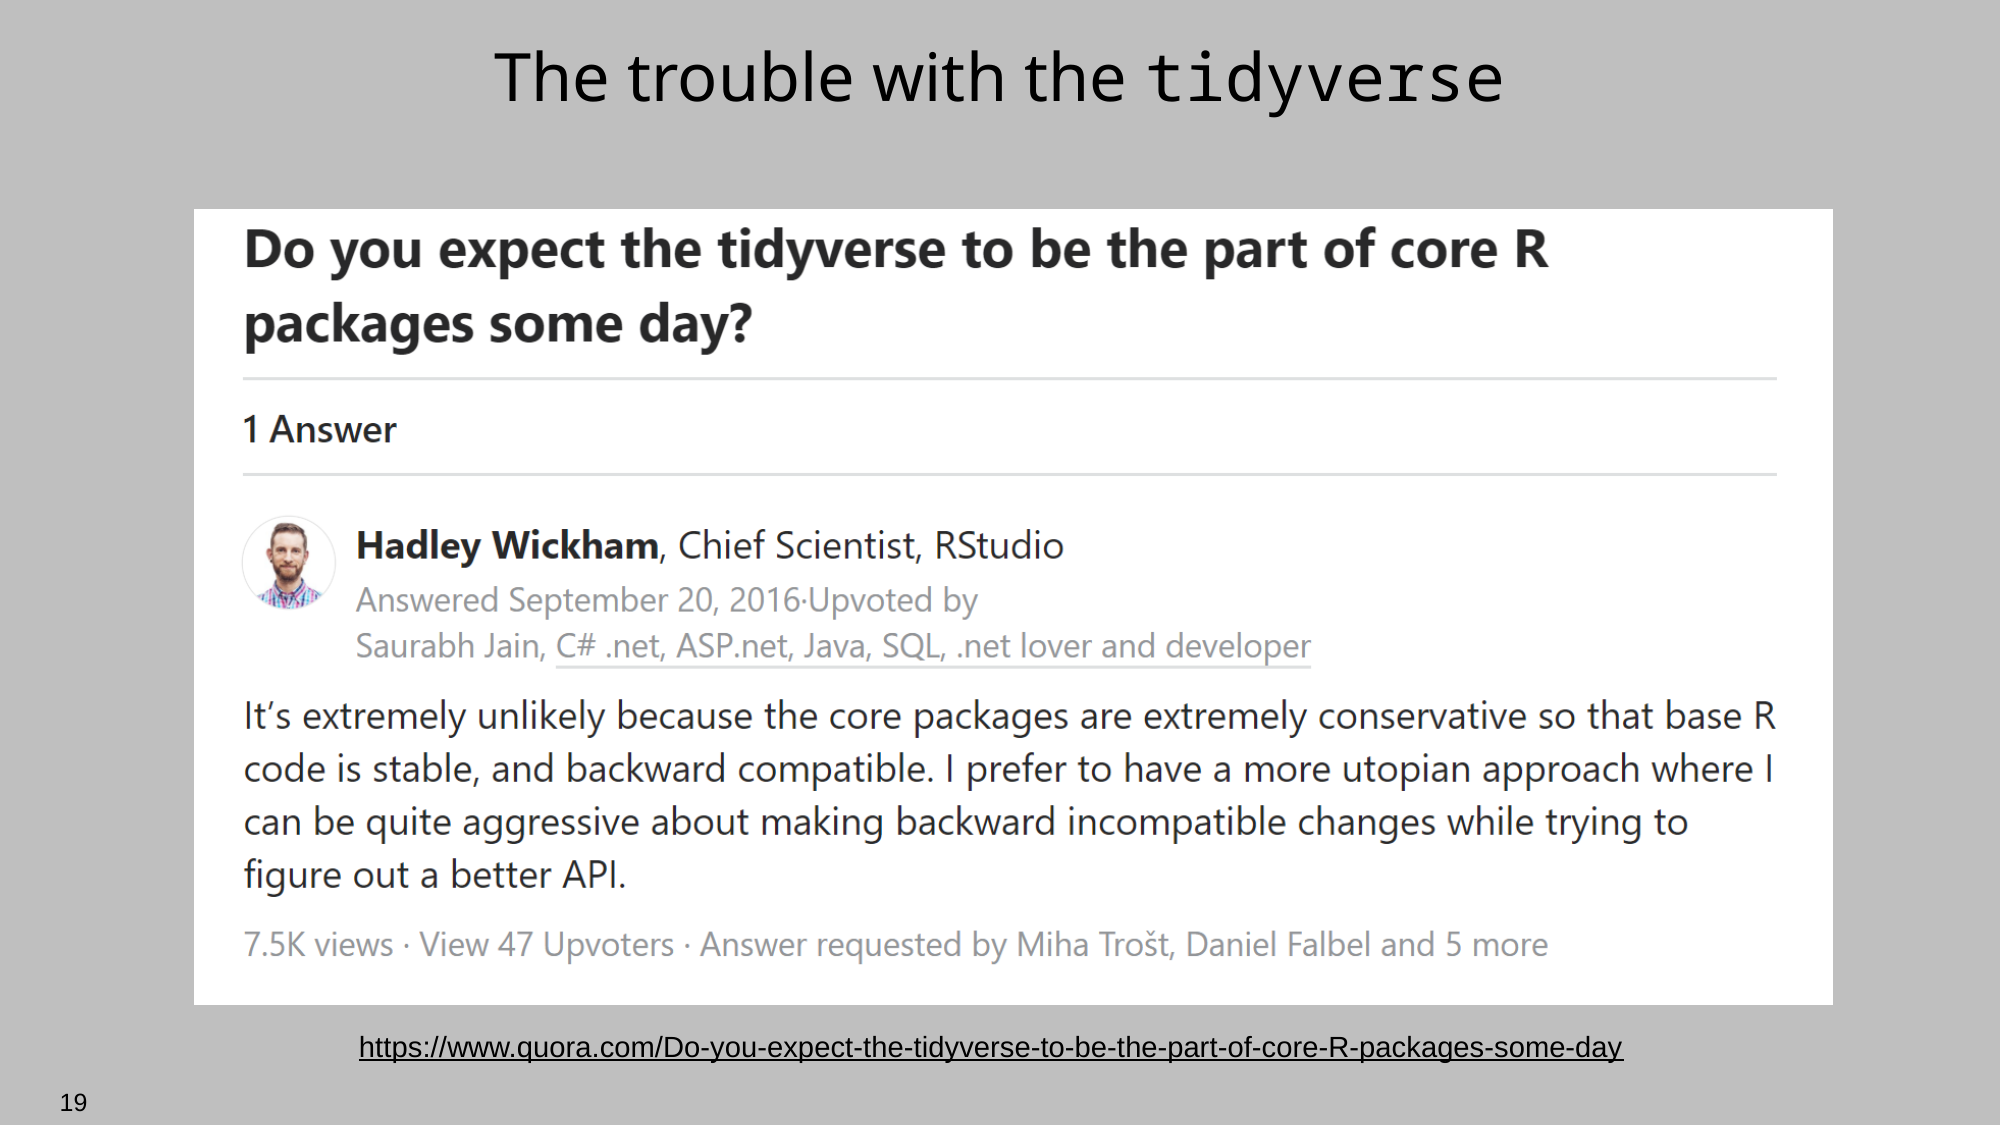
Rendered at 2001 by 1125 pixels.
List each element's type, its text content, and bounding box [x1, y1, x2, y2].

title The trouble with the tidyverse [150, 0, 1850, 150]
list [194, 209, 1833, 1005]
text_box https://www.quora.com/Do-you-expect-the-tidyverse-to-be-the-part-of-core-R-packages-some-day [181, 1021, 1819, 1071]
